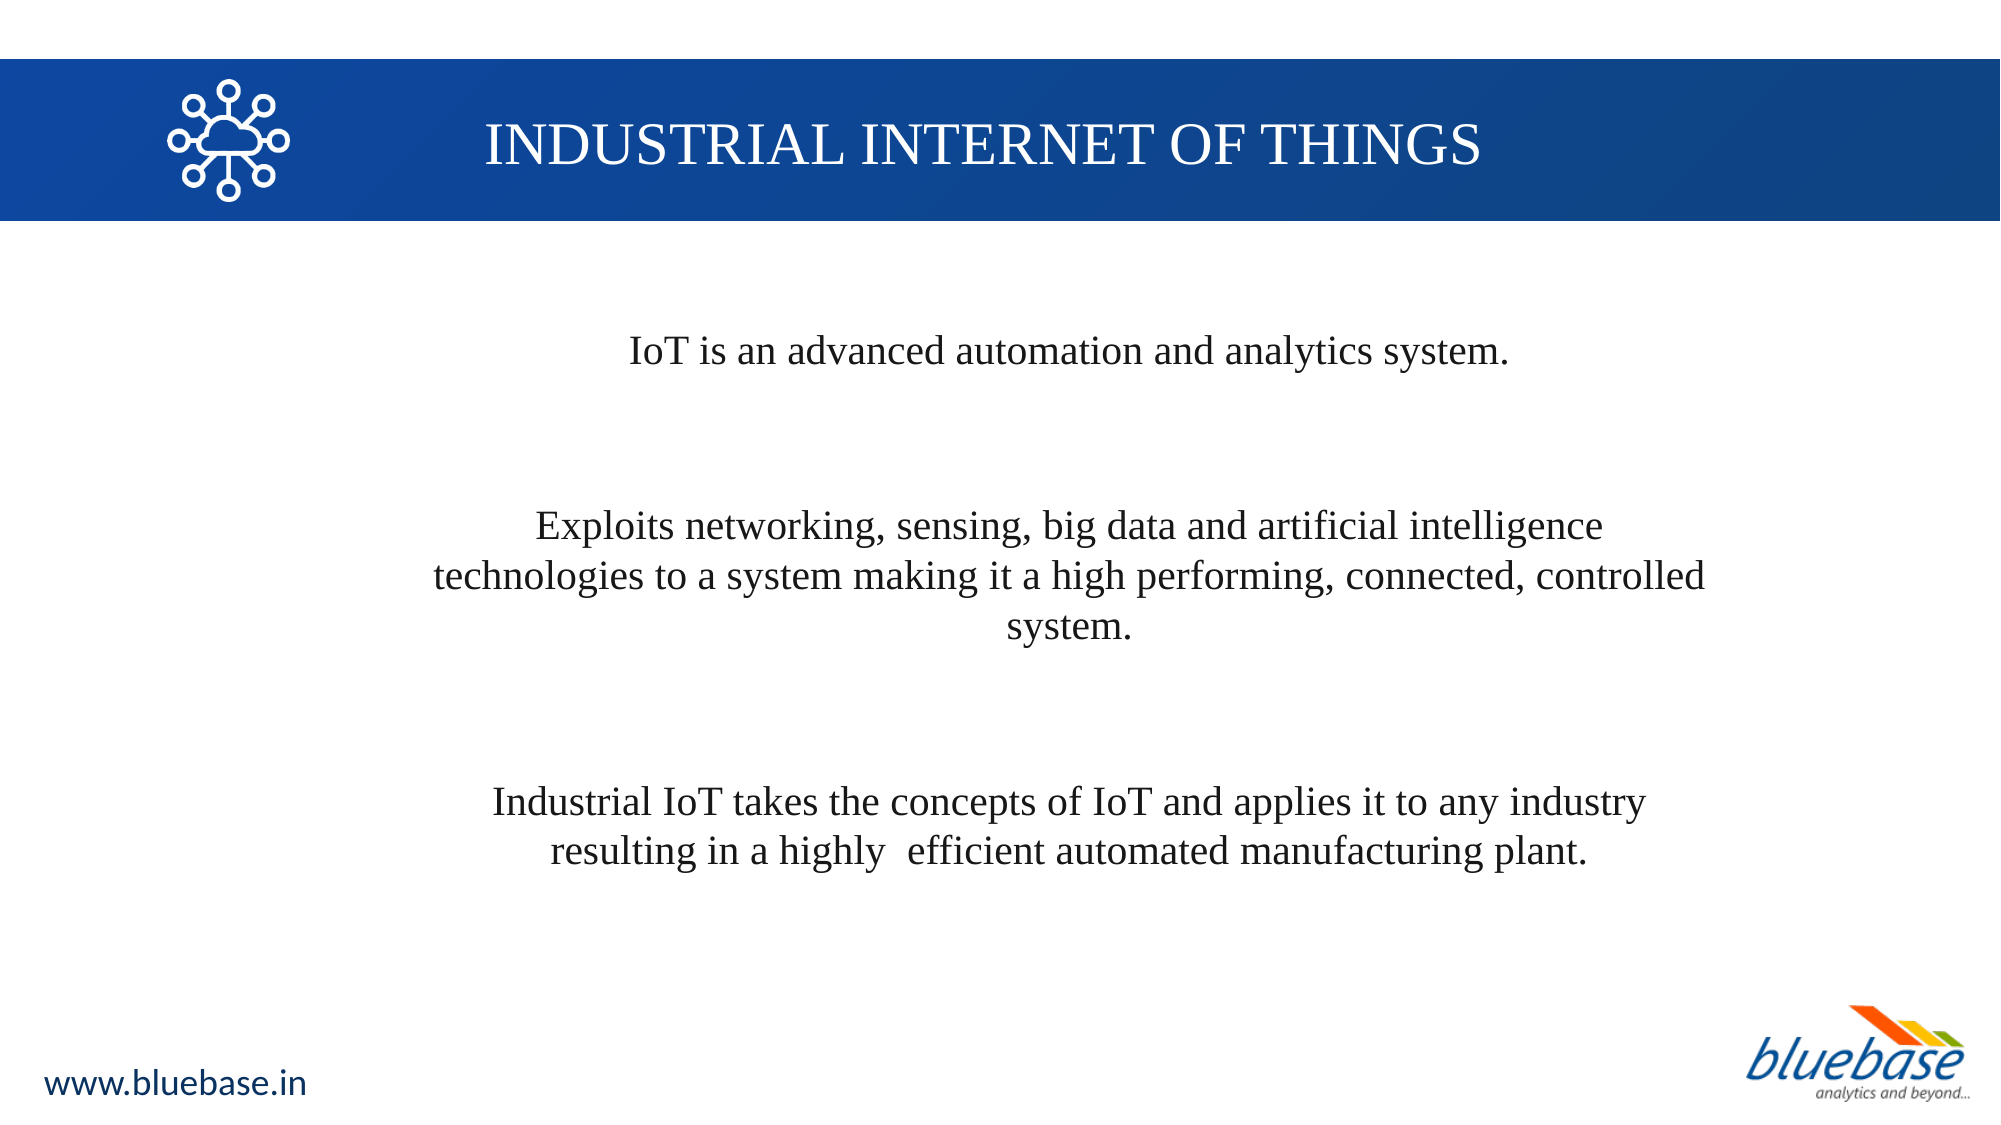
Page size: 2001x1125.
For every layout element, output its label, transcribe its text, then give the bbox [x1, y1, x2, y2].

text_box www.bluebase.in [29, 1050, 326, 1110]
text_box IoT is an advanced automation and analytics system. Exploits networking, sensing, big data and artificial intelligence technologies to a system making it a high performing, connected, controlled system. Industrial IoT takes the concepts of IoT and applies it to any industry resulting in a highly efficient automated manufacturing plant. [411, 315, 1729, 902]
text_box INDUSTRIAL INTERNET OF THINGS [428, 59, 1541, 221]
picture [1728, 995, 1983, 1111]
text_box [0, 59, 428, 221]
picture [167, 79, 290, 202]
text_box [1541, 59, 2000, 221]
